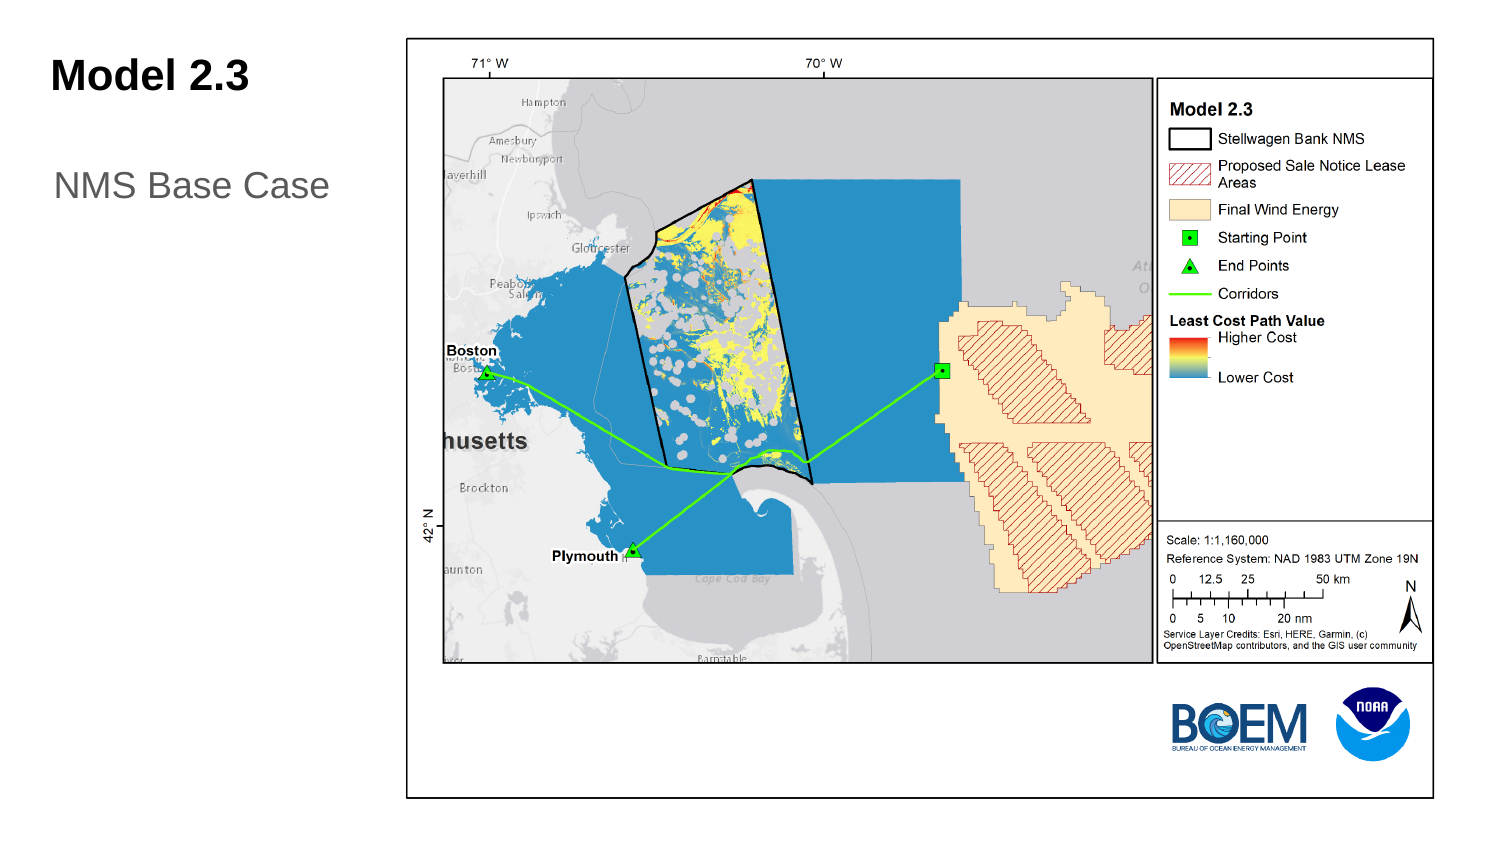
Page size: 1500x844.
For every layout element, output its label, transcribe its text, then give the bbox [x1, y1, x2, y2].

text_box Model 2.3 [35, 31, 335, 422]
text_box NMS Base Case [38, 146, 350, 260]
picture [395, 17, 1458, 812]
